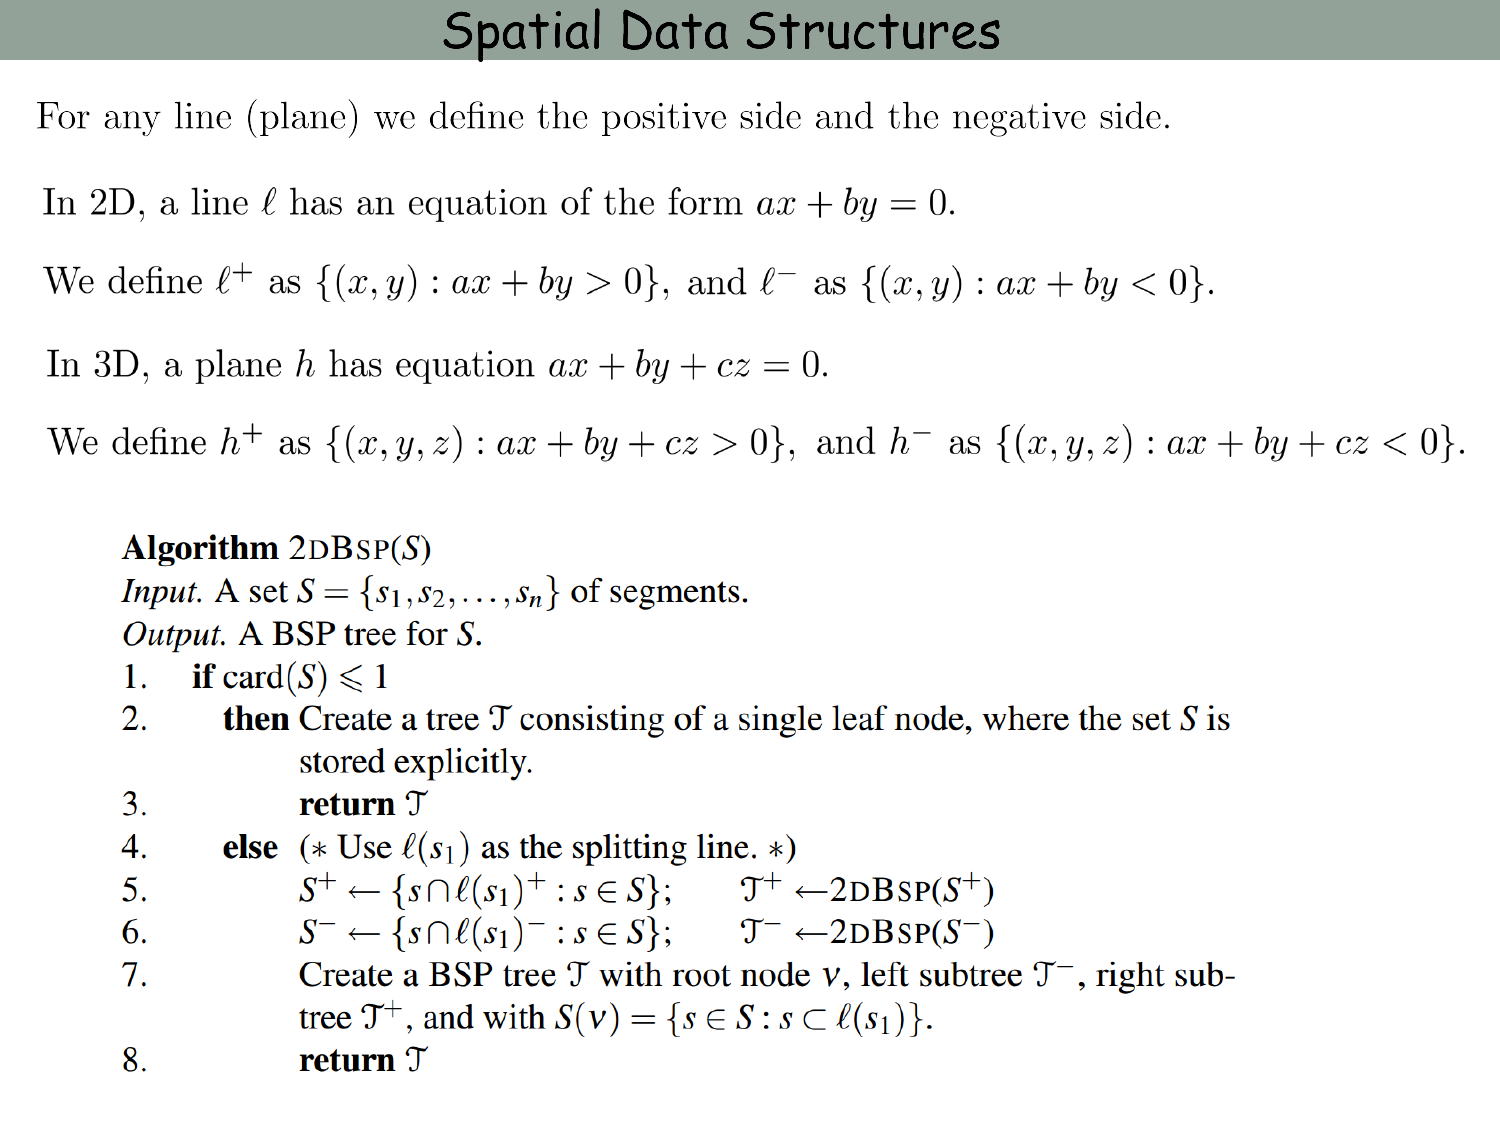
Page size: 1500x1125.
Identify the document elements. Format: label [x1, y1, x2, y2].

picture [43, 187, 955, 222]
picture [816, 424, 1464, 463]
picture [37, 99, 1169, 138]
picture [47, 422, 795, 463]
picture [43, 262, 668, 303]
picture [47, 349, 827, 384]
picture [688, 264, 1213, 303]
picture [118, 524, 1239, 1078]
picture [442, 7, 1001, 62]
